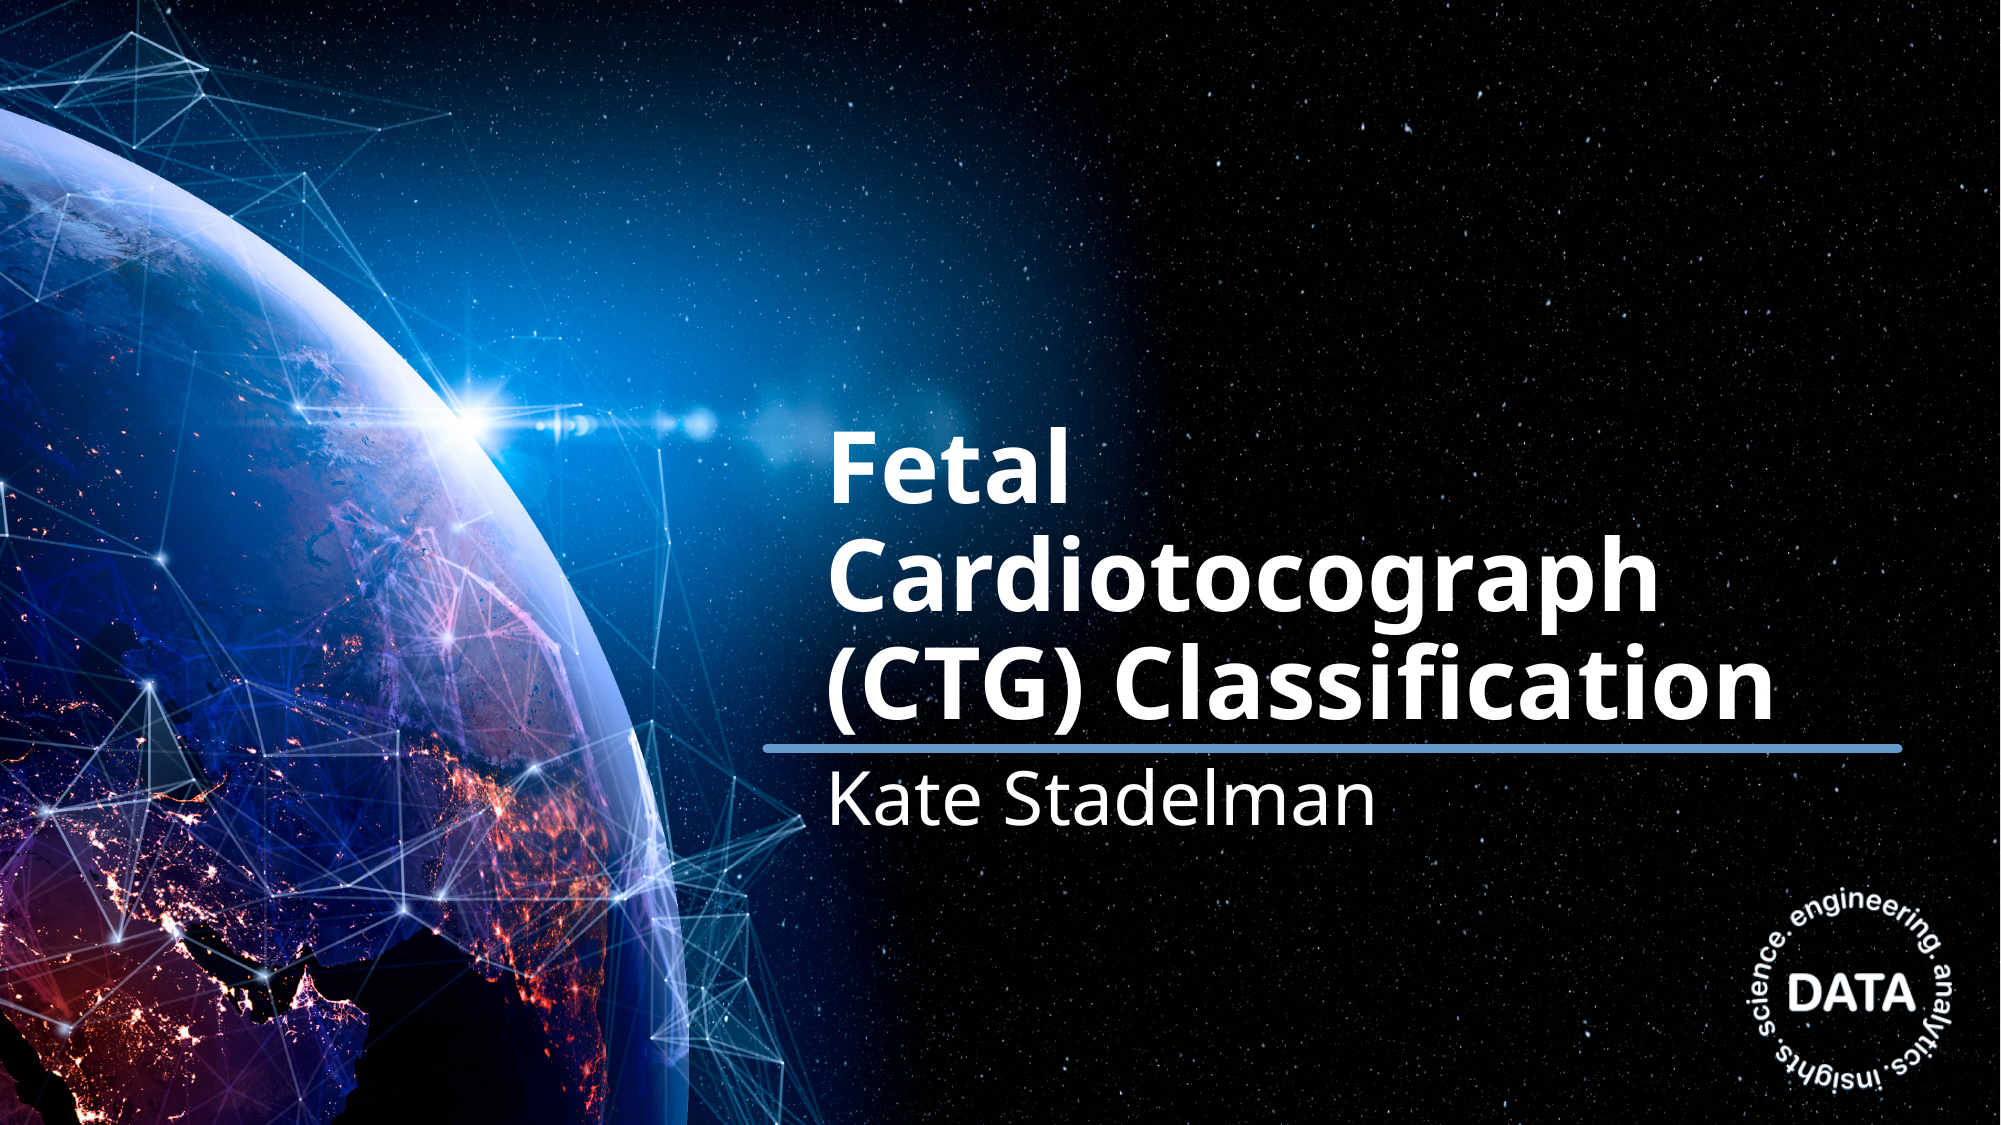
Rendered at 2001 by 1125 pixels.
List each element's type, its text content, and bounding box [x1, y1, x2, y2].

title Fetal Cardiotocograph (CTG) Classification [810, 280, 1898, 749]
picture [0, 0, 2001, 1125]
list Kate Stadelman [810, 752, 1898, 999]
